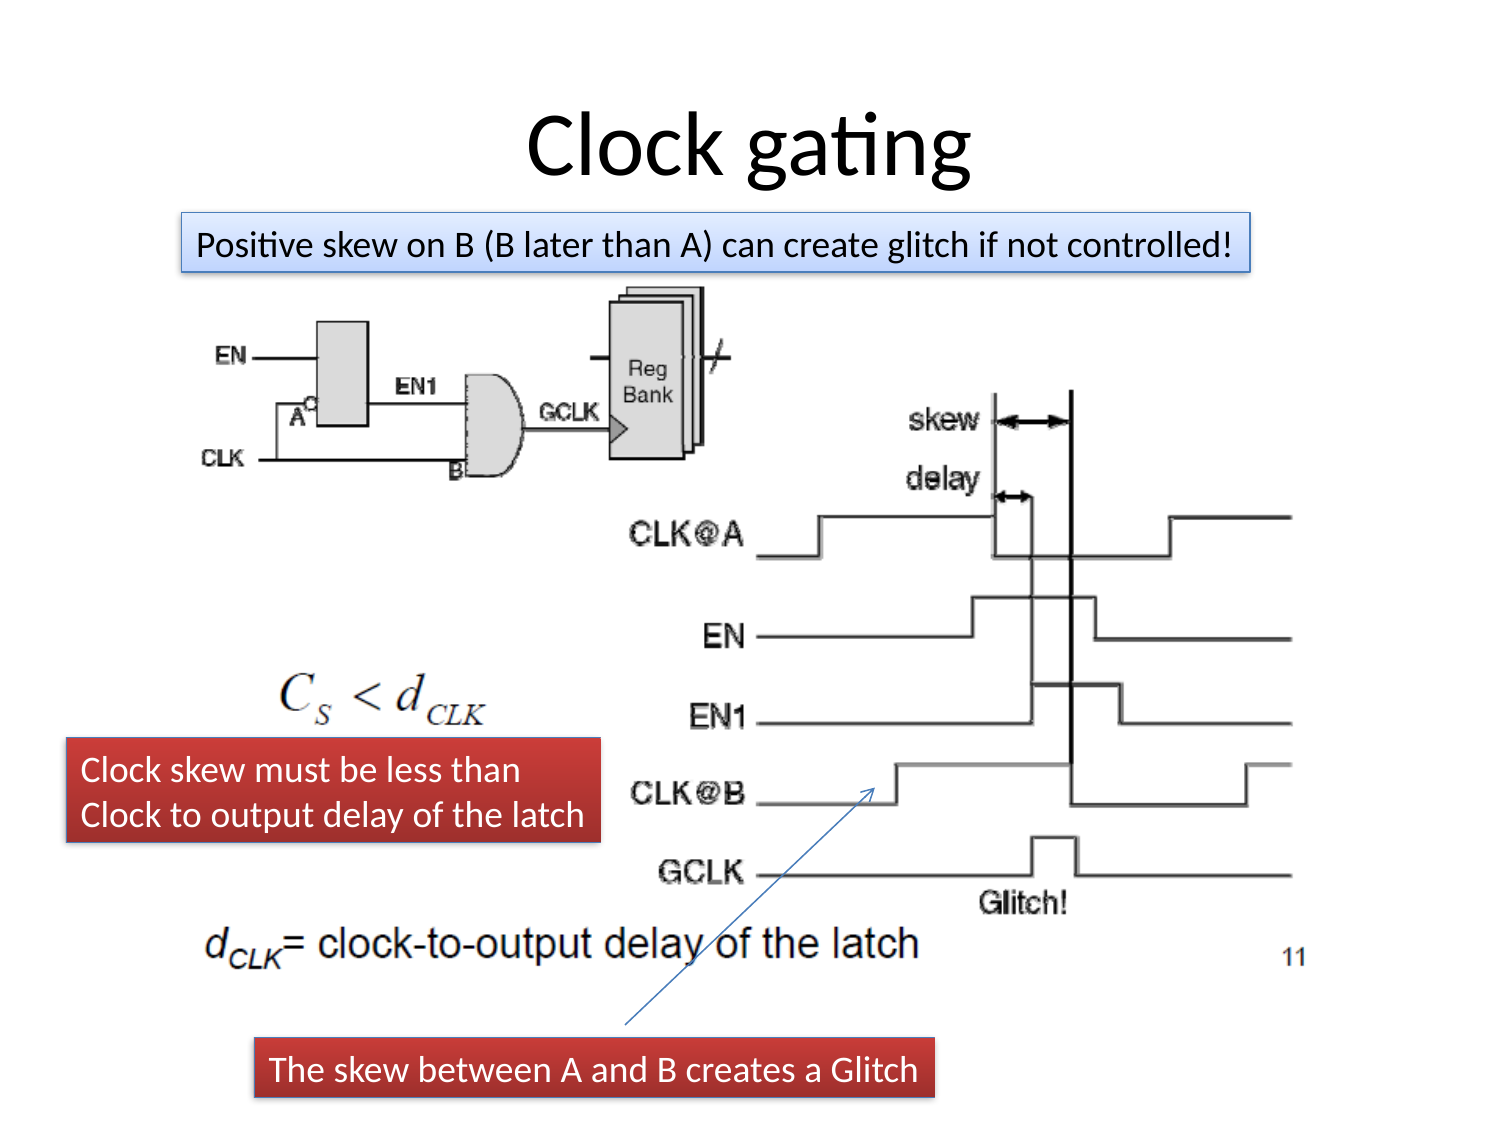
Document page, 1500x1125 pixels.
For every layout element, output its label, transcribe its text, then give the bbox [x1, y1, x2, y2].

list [185, 268, 1315, 999]
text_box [624, 787, 876, 1026]
text_box Clock skew must be less than Clock to output delay of the latch [65, 737, 180, 843]
text_box The skew between A and B creates a Glitch [253, 1037, 935, 1098]
title Clock gating [75, 45, 1425, 233]
text_box Positive skew on B (B later than A) can create glitch if not controlled! [181, 212, 1251, 271]
